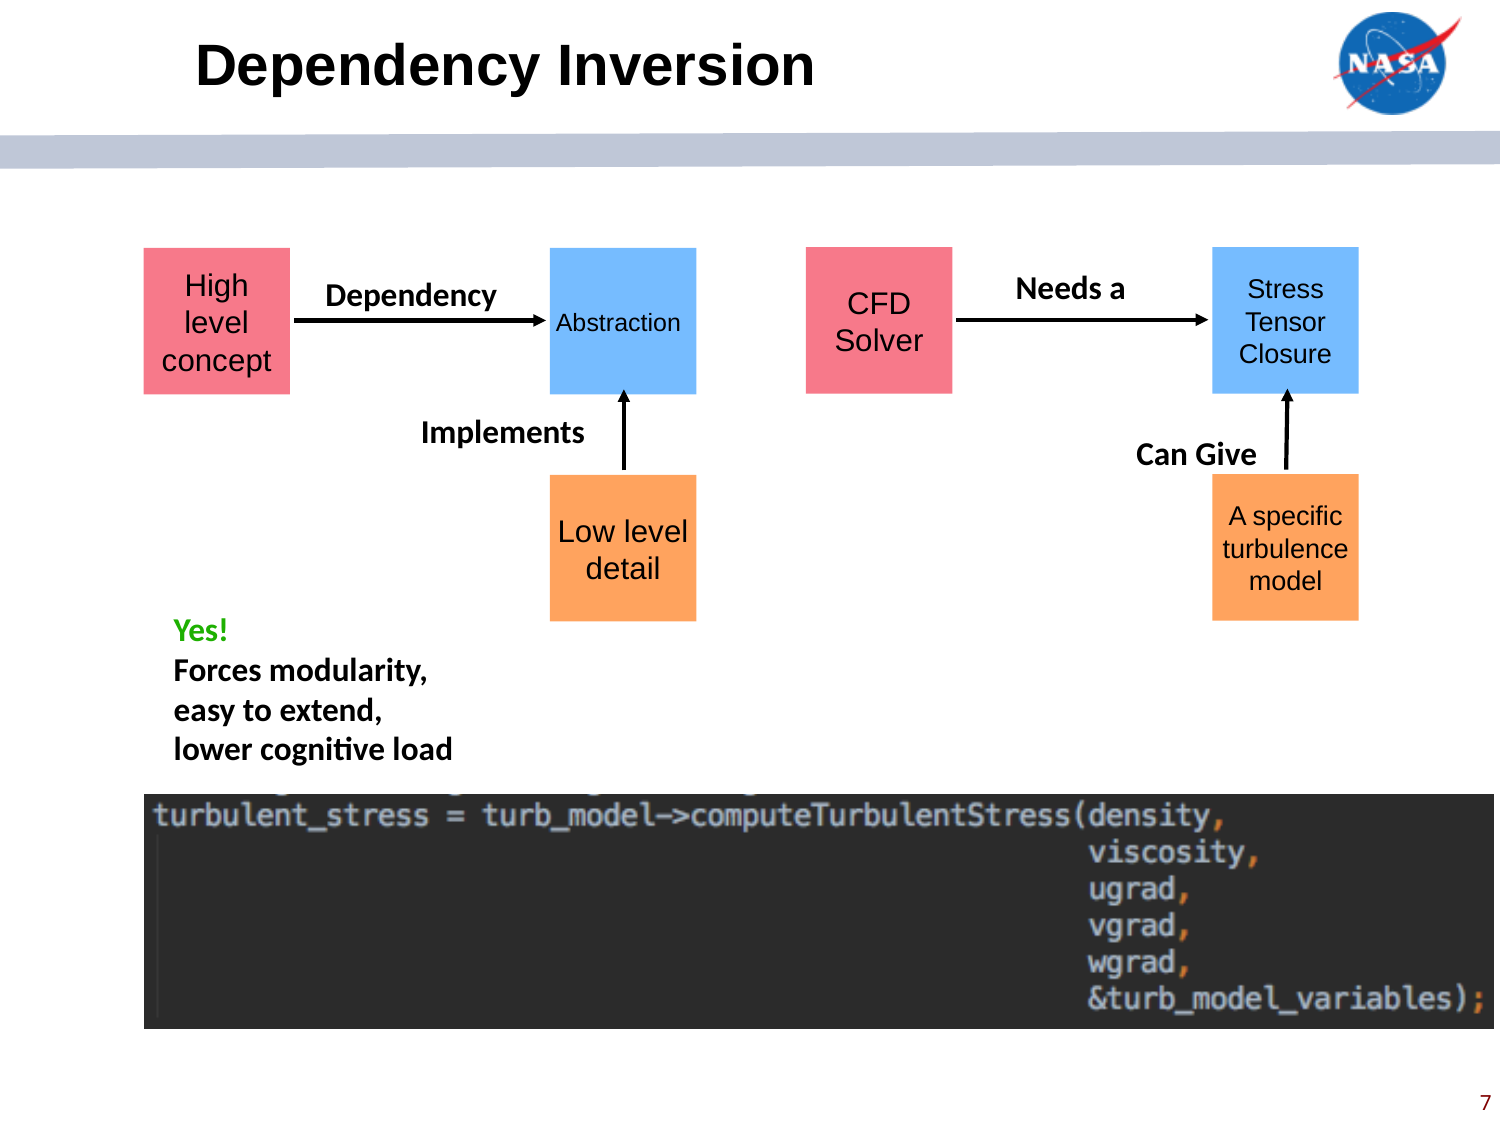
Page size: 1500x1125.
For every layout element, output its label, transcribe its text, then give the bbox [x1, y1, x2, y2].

text_box Implements [415, 404, 592, 456]
picture [143, 794, 1494, 1030]
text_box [549, 474, 697, 622]
text_box Yes! Forces modularity, easy to extend, lower cognitive load [167, 602, 460, 774]
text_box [1212, 246, 1359, 394]
text_box [294, 314, 547, 327]
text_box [143, 247, 291, 395]
text_box [956, 313, 1209, 326]
text_box [1281, 394, 1294, 470]
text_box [1212, 473, 1359, 621]
text_box [617, 395, 631, 471]
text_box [805, 246, 953, 394]
text_box Dependency [319, 267, 504, 320]
text_box Can Give [1130, 426, 1264, 478]
title Dependency Inversion [186, 0, 1451, 126]
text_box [549, 247, 697, 395]
text_box Needs a [1009, 260, 1133, 313]
picture [1451, 12, 1462, 115]
slide_number 7 [1469, 1084, 1500, 1125]
